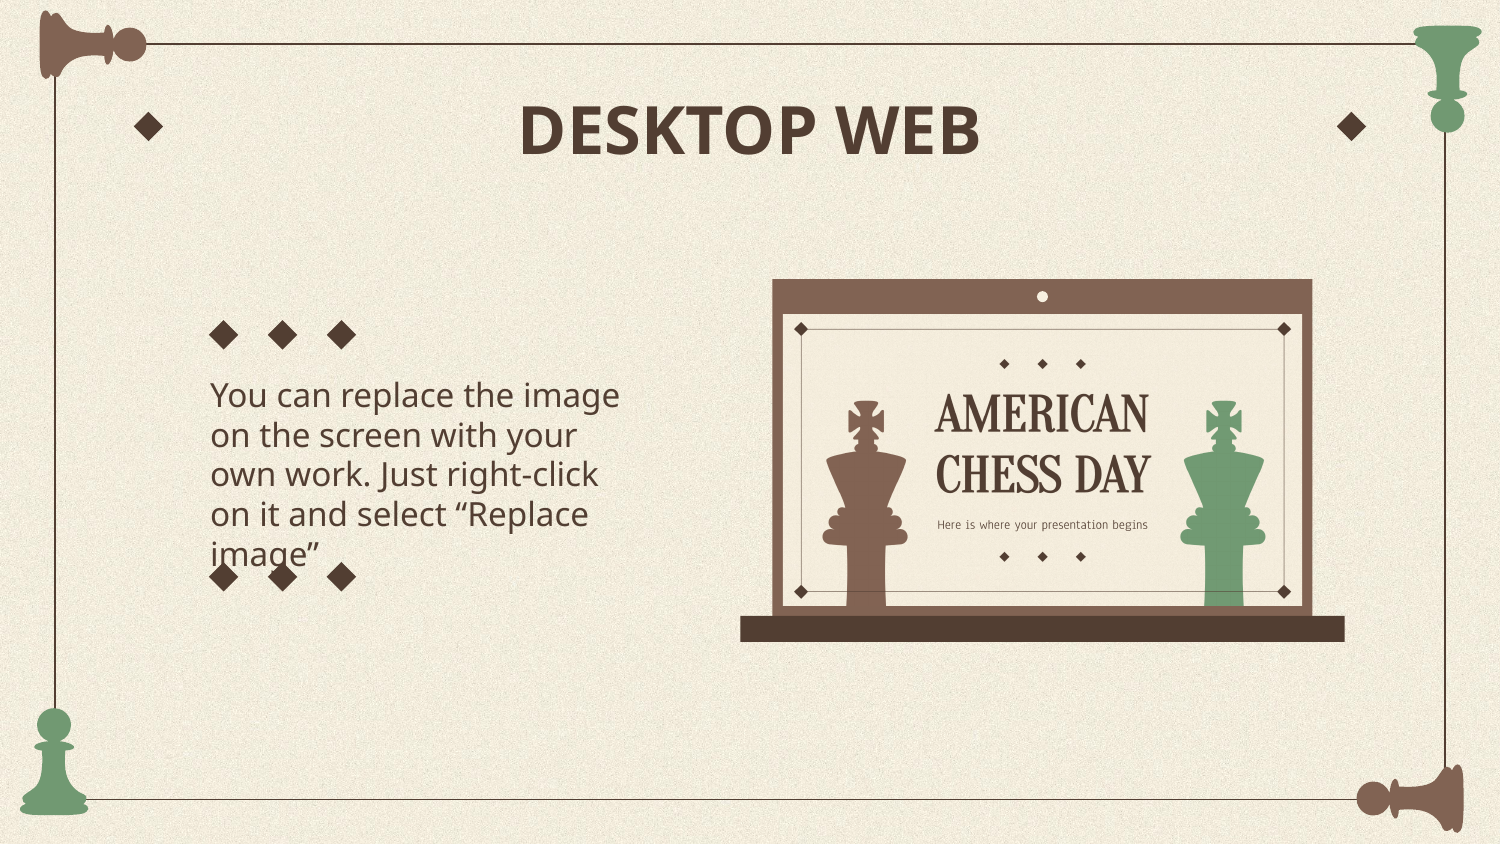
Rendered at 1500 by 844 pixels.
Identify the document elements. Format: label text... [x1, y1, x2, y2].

subtitle You can replace the image on the screen with your own work. Just right-click on it and select “Replace image” [195, 358, 657, 563]
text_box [208, 319, 357, 350]
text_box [208, 561, 357, 592]
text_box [133, 111, 1367, 142]
picture [0, 0, 1500, 844]
title DESKTOP WEB [118, 72, 1382, 167]
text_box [740, 278, 1345, 642]
